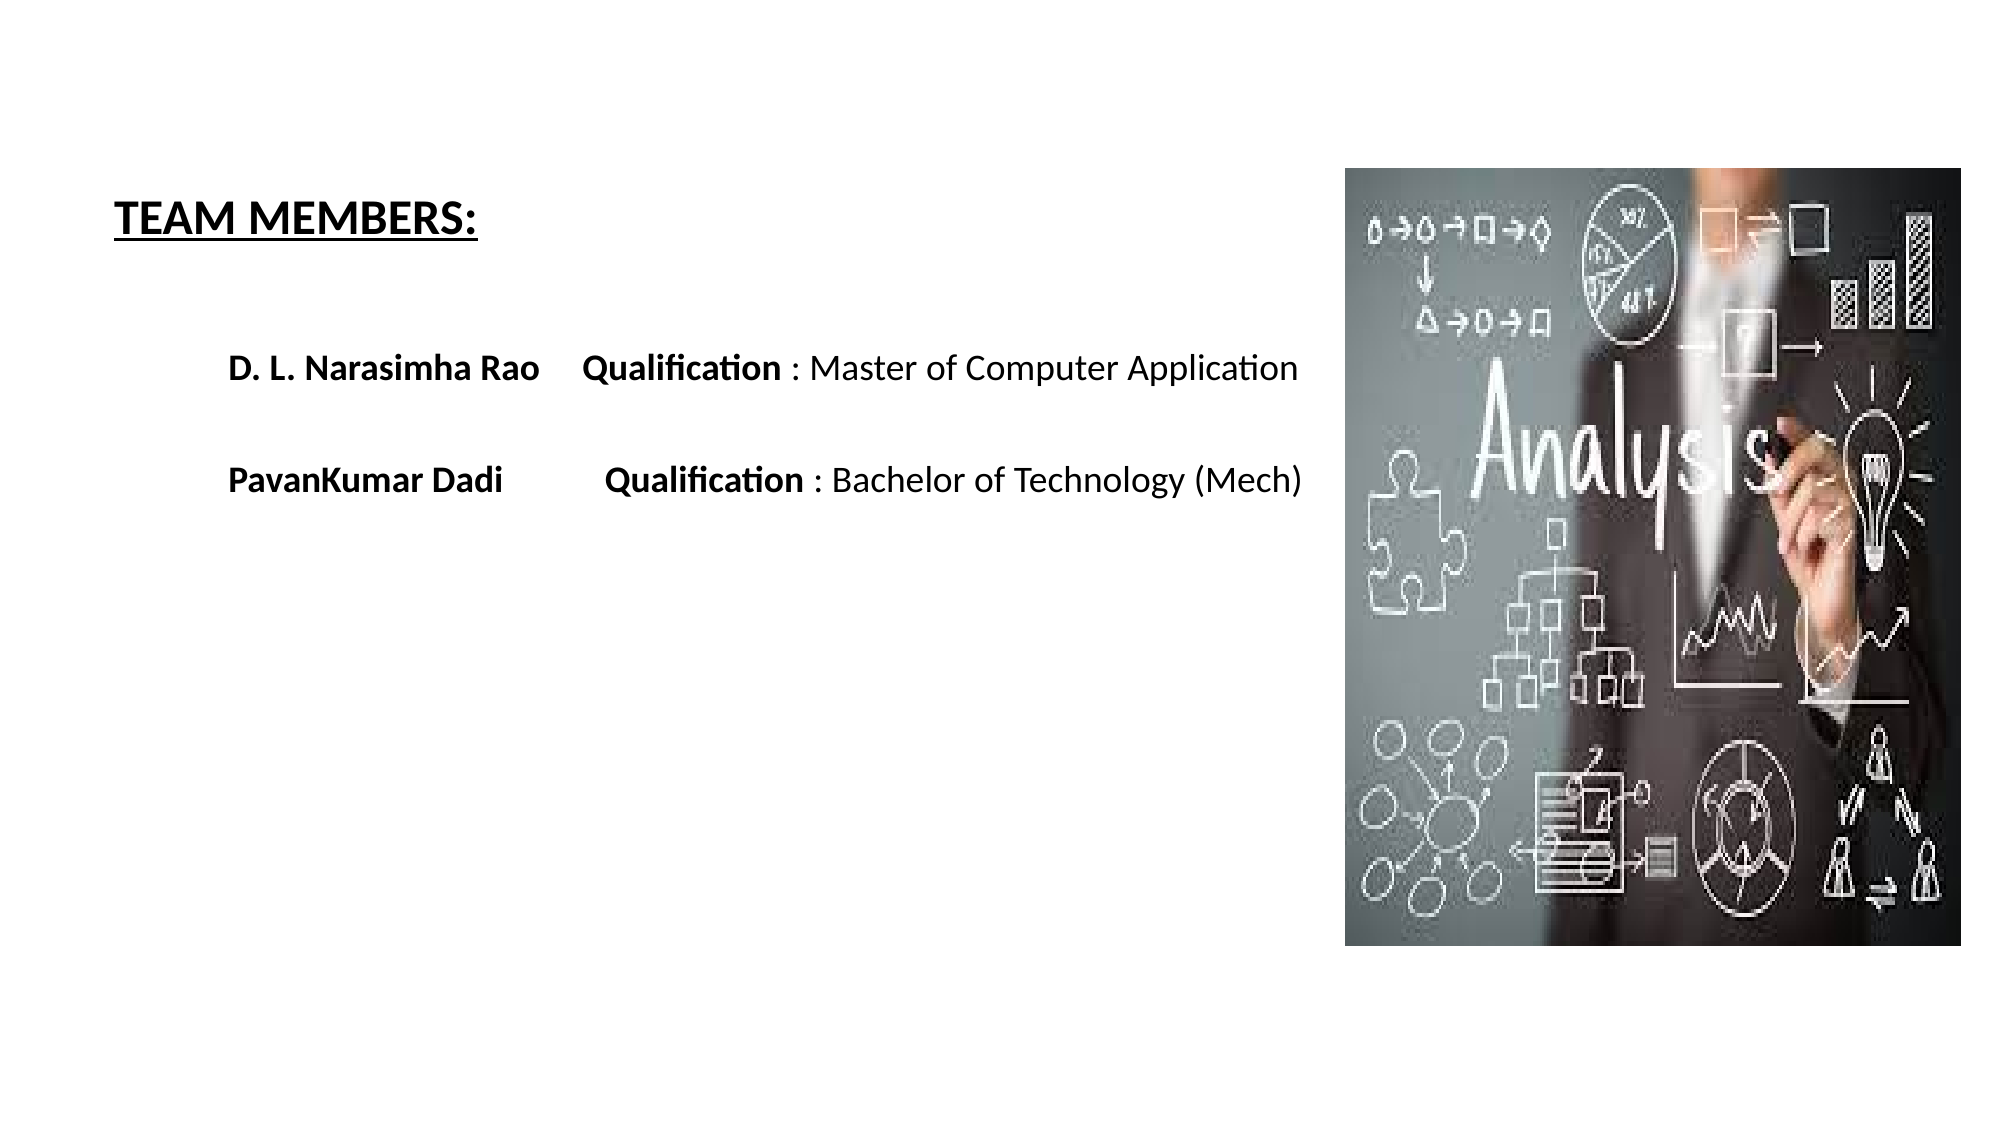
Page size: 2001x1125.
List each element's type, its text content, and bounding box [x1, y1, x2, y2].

picture [1345, 168, 1961, 946]
text_box D. L. Narasimha Rao Qualification : Master of Computer Application PavanKumar Dadi Qualification : Bachelor of Technology (Mech) [205, 267, 1345, 508]
title TEAM MEMBERS: [99, 168, 499, 268]
